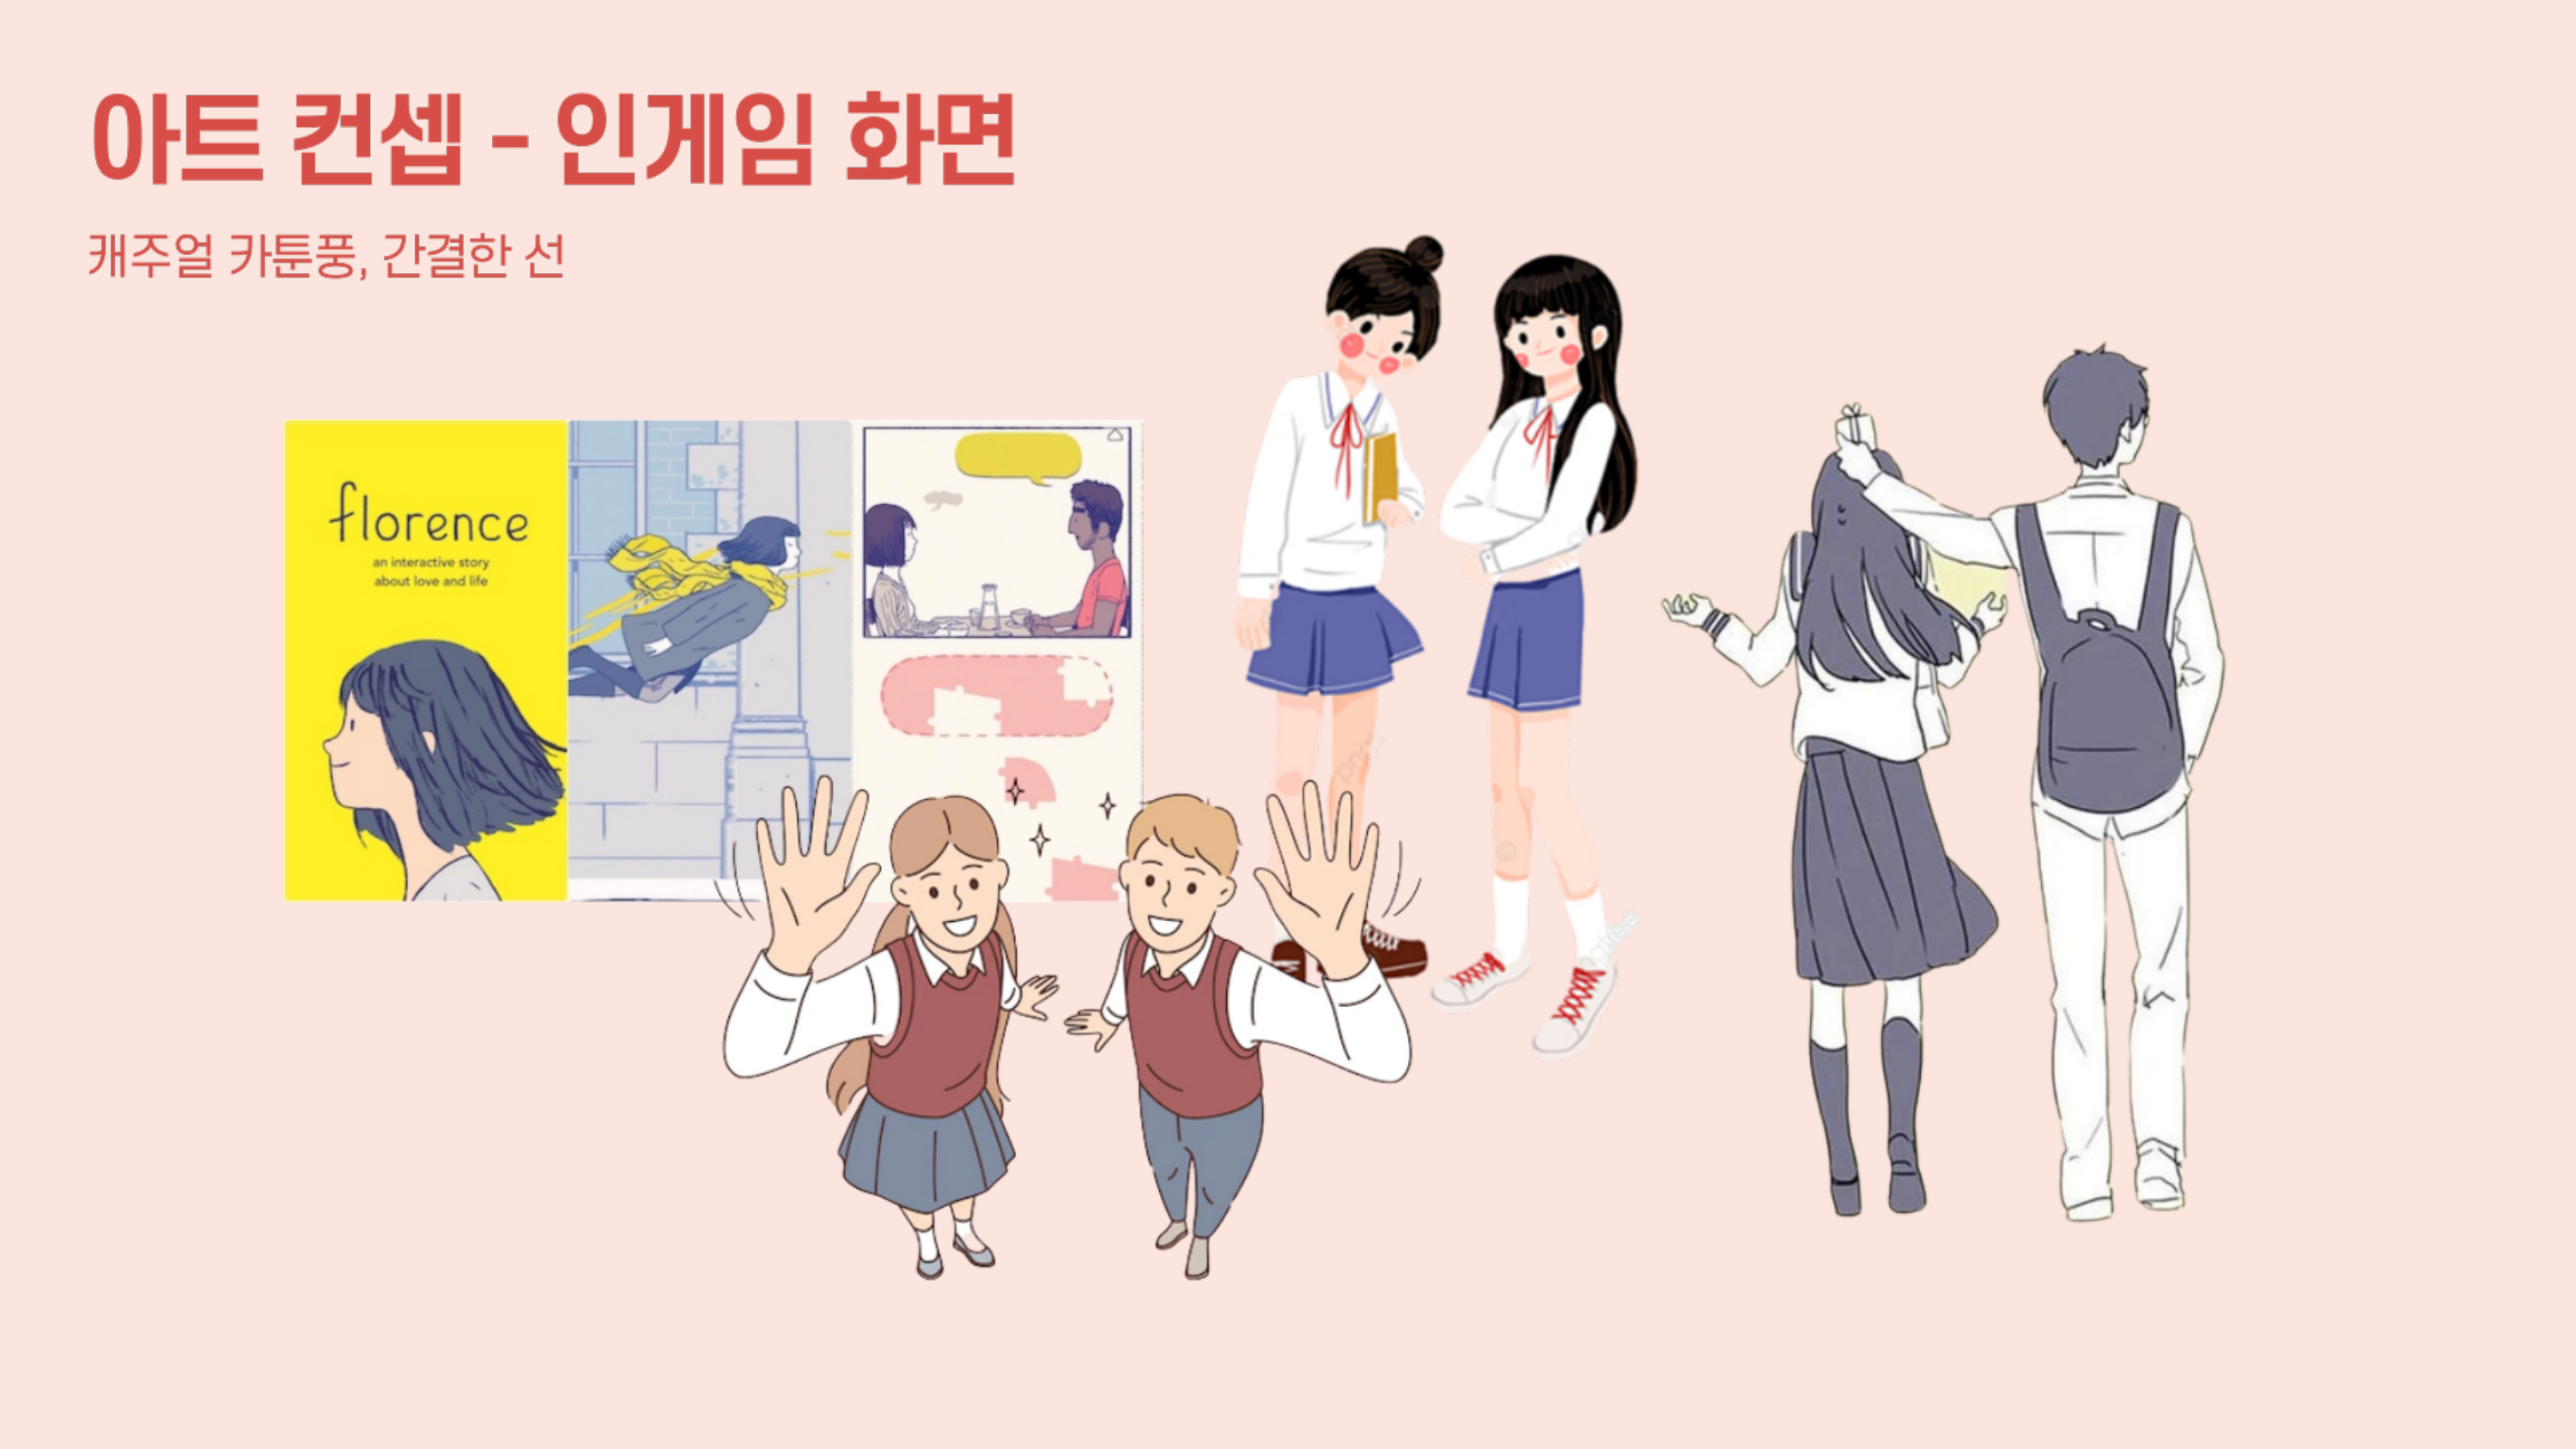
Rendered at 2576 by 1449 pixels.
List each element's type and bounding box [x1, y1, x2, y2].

text_box [605, 704, 1560, 1341]
text_box [991, 209, 1860, 1080]
text_box [284, 419, 1144, 903]
picture [70, 54, 1071, 302]
text_box [1650, 266, 2256, 1341]
